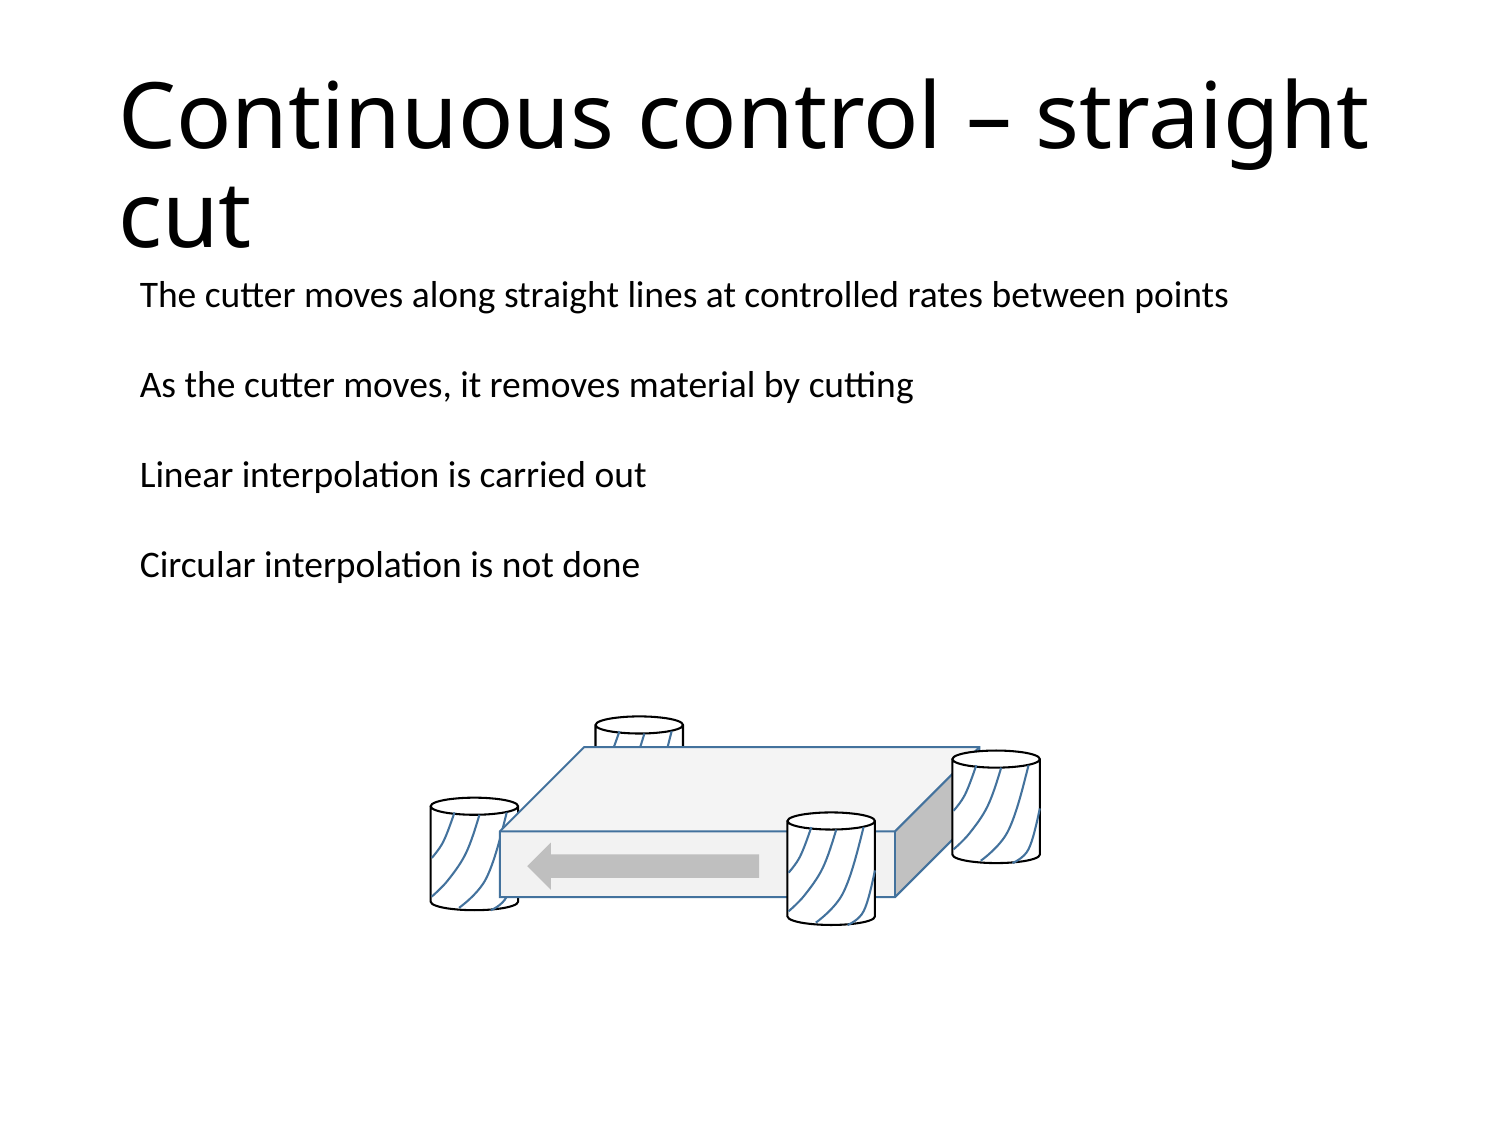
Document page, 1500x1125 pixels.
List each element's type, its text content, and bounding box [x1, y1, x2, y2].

text_box The cutter moves along straight lines at controlled rates between points As the cutter moves, it removes material by cutting Linear interpolation is carried out Circular interpolation is not done [124, 262, 1388, 593]
title Continuous control – straight cut [103, 59, 1397, 278]
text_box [430, 716, 1040, 925]
